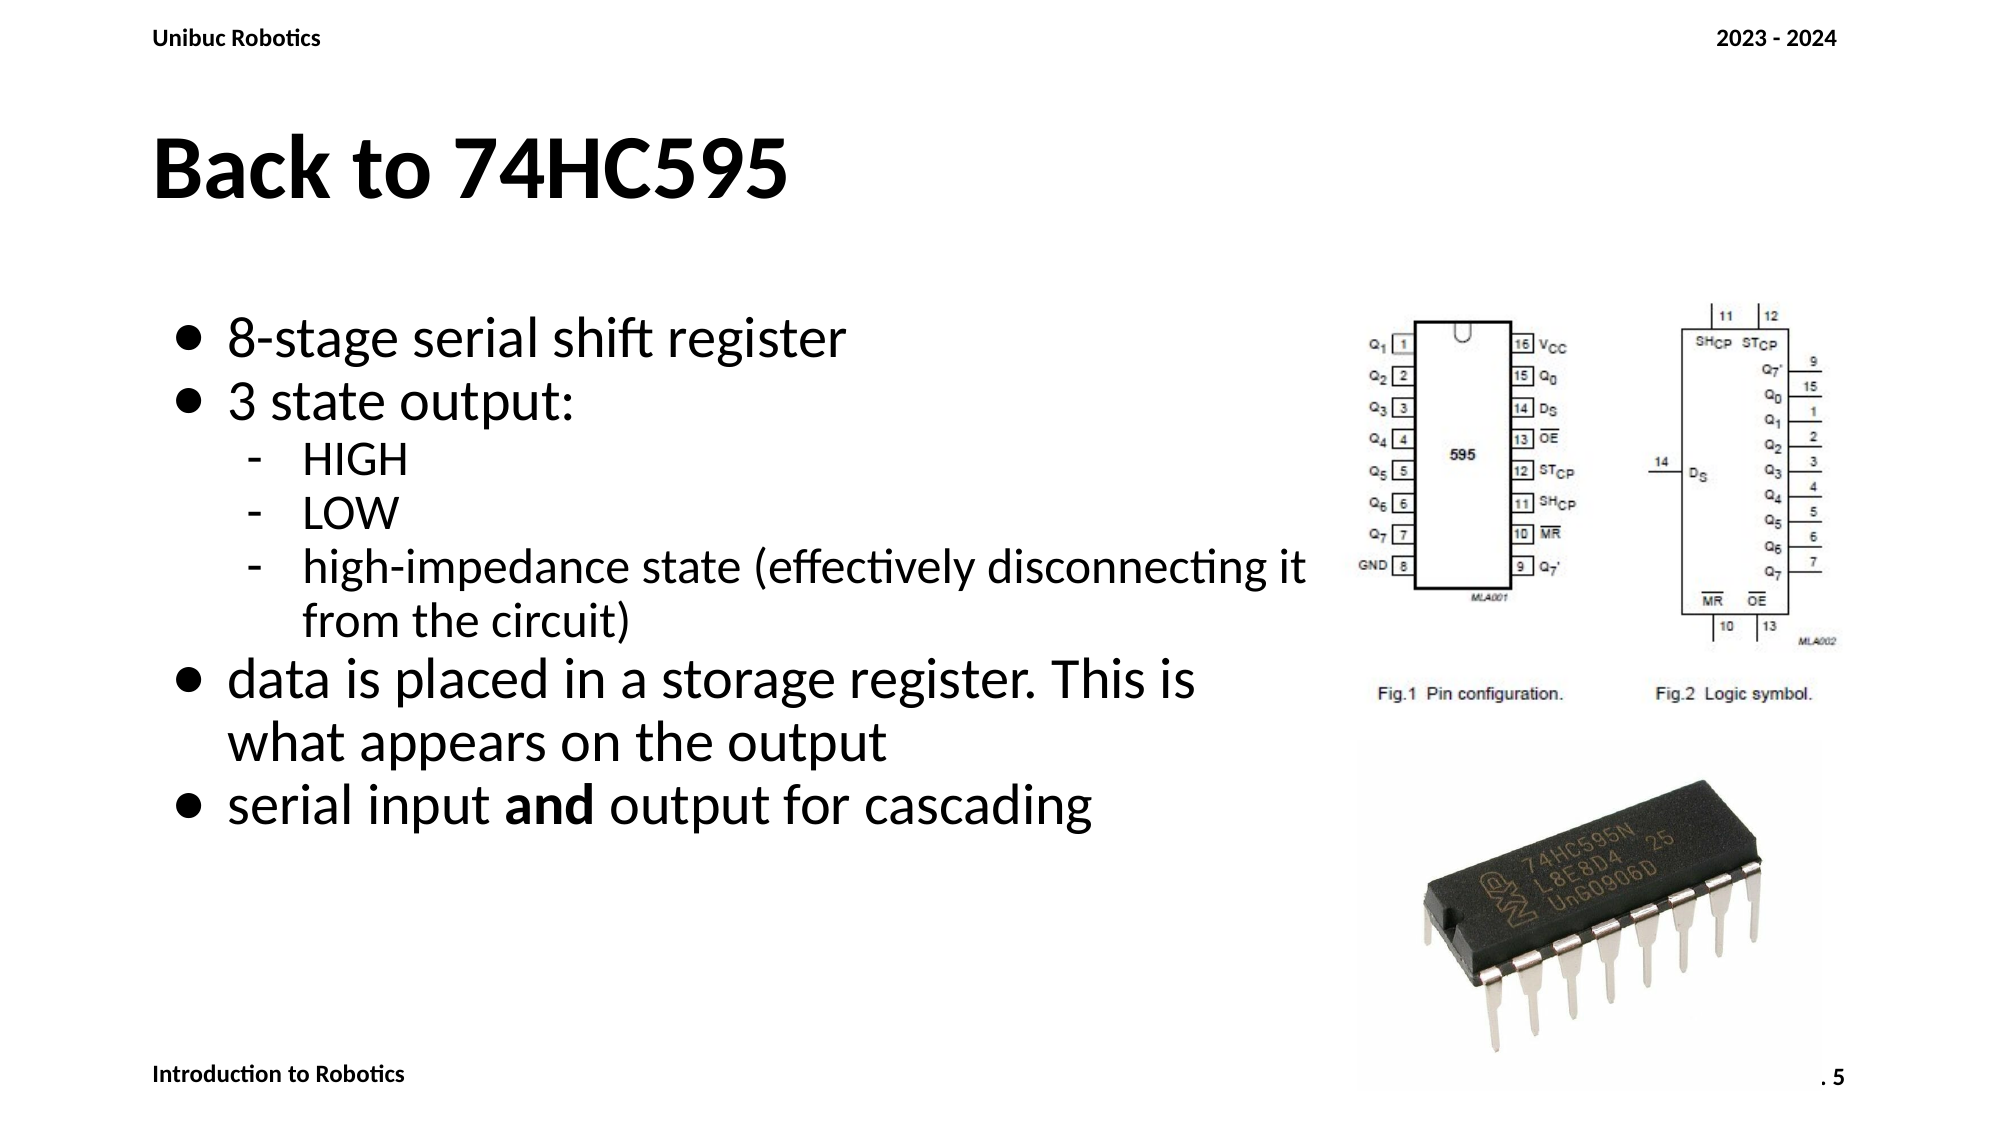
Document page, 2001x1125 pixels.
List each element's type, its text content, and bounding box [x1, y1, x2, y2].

picture [1357, 739, 1822, 1092]
title Back to 74HC595 [137, 59, 1863, 278]
picture [1316, 277, 1863, 725]
list 8-stage serial shift register 3 state output: HIGH LOW high-impedance state (effectively disconnecting it from the circuit) data is placed in a storage register. This is what appears on the output serial input and output for cascading [137, 299, 1326, 1014]
